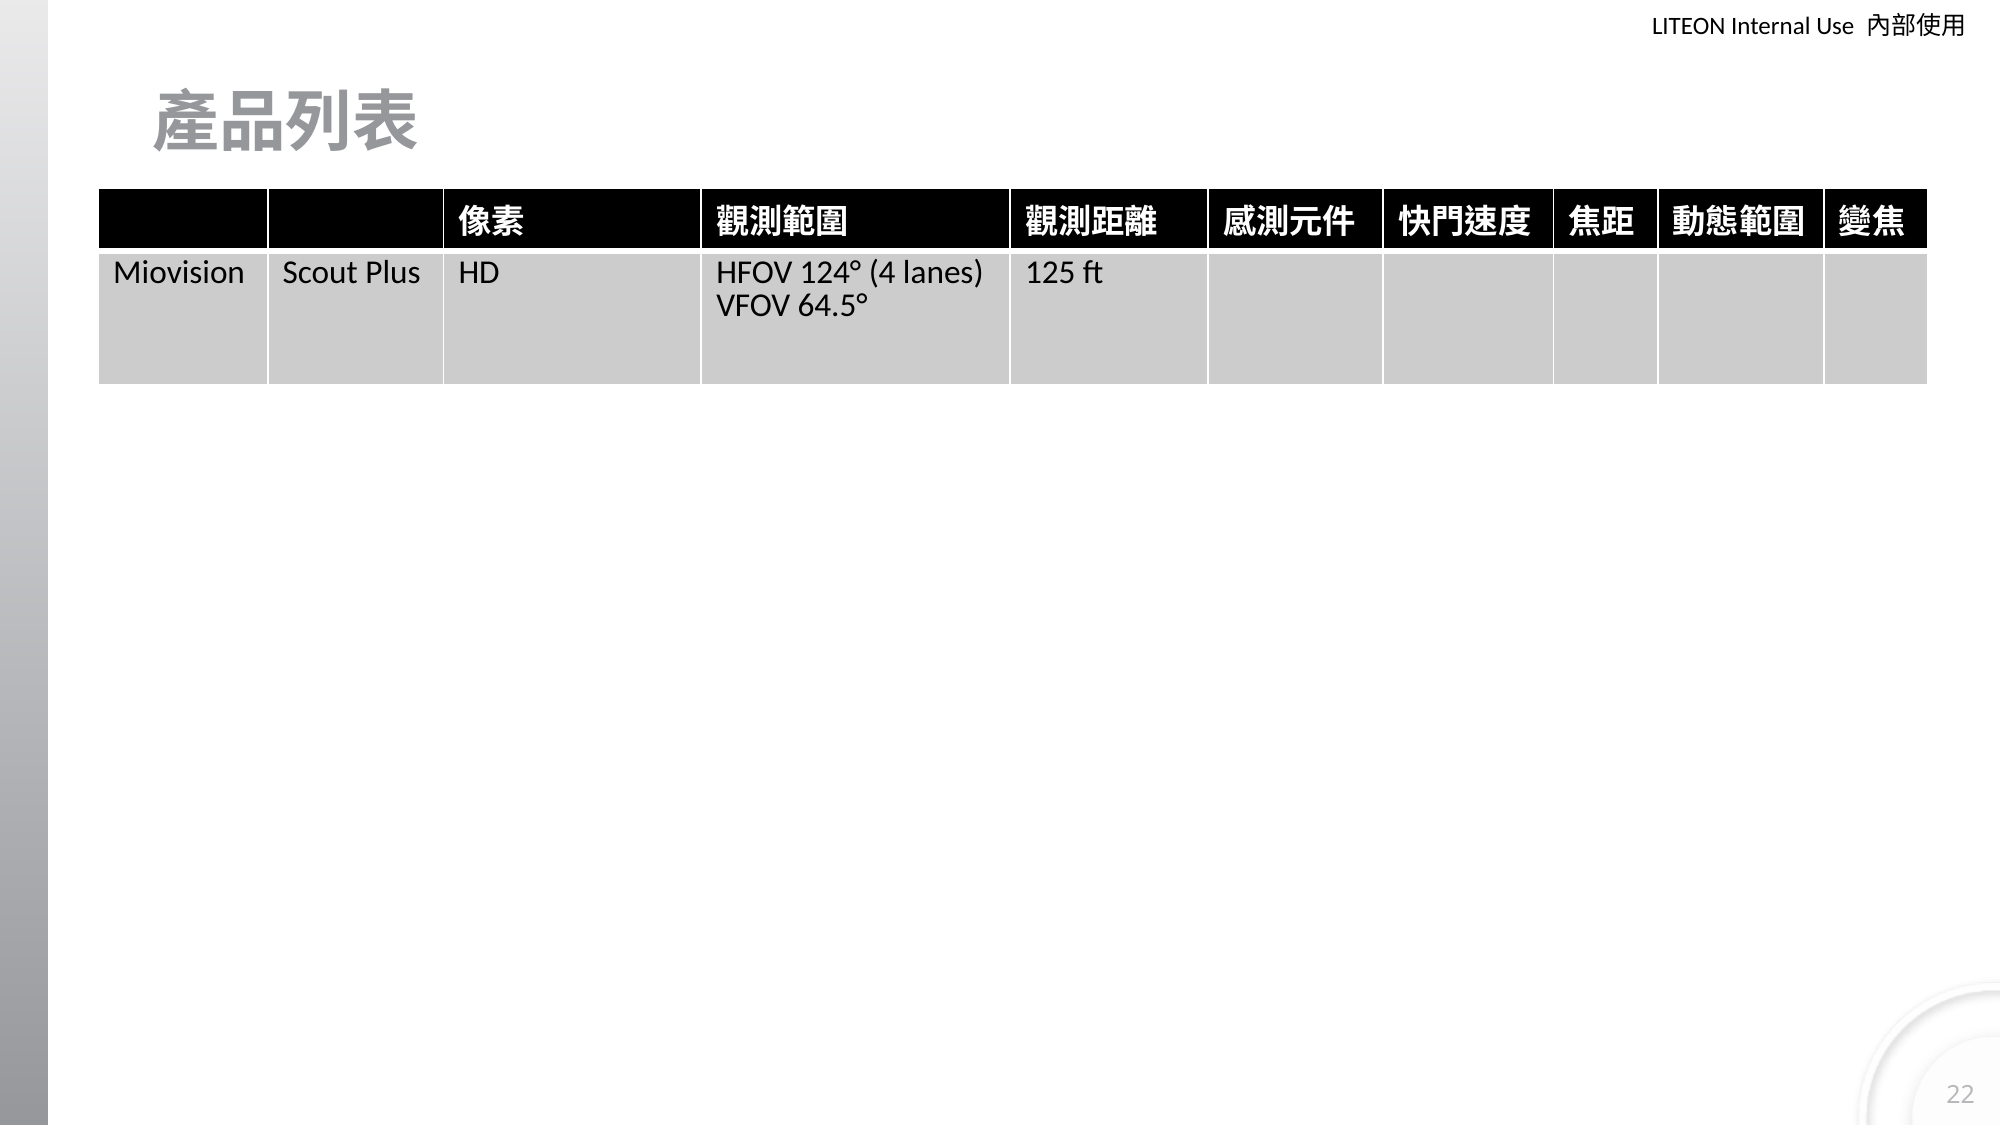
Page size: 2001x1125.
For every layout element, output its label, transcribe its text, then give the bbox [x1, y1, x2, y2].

table_cell 125 ft [1011, 254, 1207, 384]
table_header 快門速度 [1384, 189, 1553, 248]
table_cell [1384, 254, 1553, 384]
slide_number 22 [1928, 1065, 1993, 1125]
picture [1847, 972, 2000, 1125]
table_cell [1209, 254, 1382, 384]
table_cell [1554, 254, 1657, 384]
table_cell [1825, 254, 1927, 384]
table_header 感測元件 [1209, 189, 1382, 248]
table_header [99, 189, 267, 248]
table_header 動態範圍 [1659, 189, 1823, 248]
table_header 觀測範圍 [702, 189, 1009, 248]
table_header 像素 [444, 189, 700, 248]
table_header [269, 189, 443, 248]
table_cell [1659, 254, 1823, 384]
table_header 焦距 [1554, 189, 1657, 248]
table_cell Miovision [99, 254, 267, 384]
table_cell Scout Plus [269, 254, 443, 384]
title 產品列表 [137, 59, 1863, 187]
table_header 觀測距離 [1011, 189, 1207, 248]
table_header 變焦 [1825, 189, 1927, 248]
table_cell HFOV 124° (4 lanes) VFOV 64.5° [702, 254, 1009, 384]
table_cell HD [444, 254, 700, 384]
